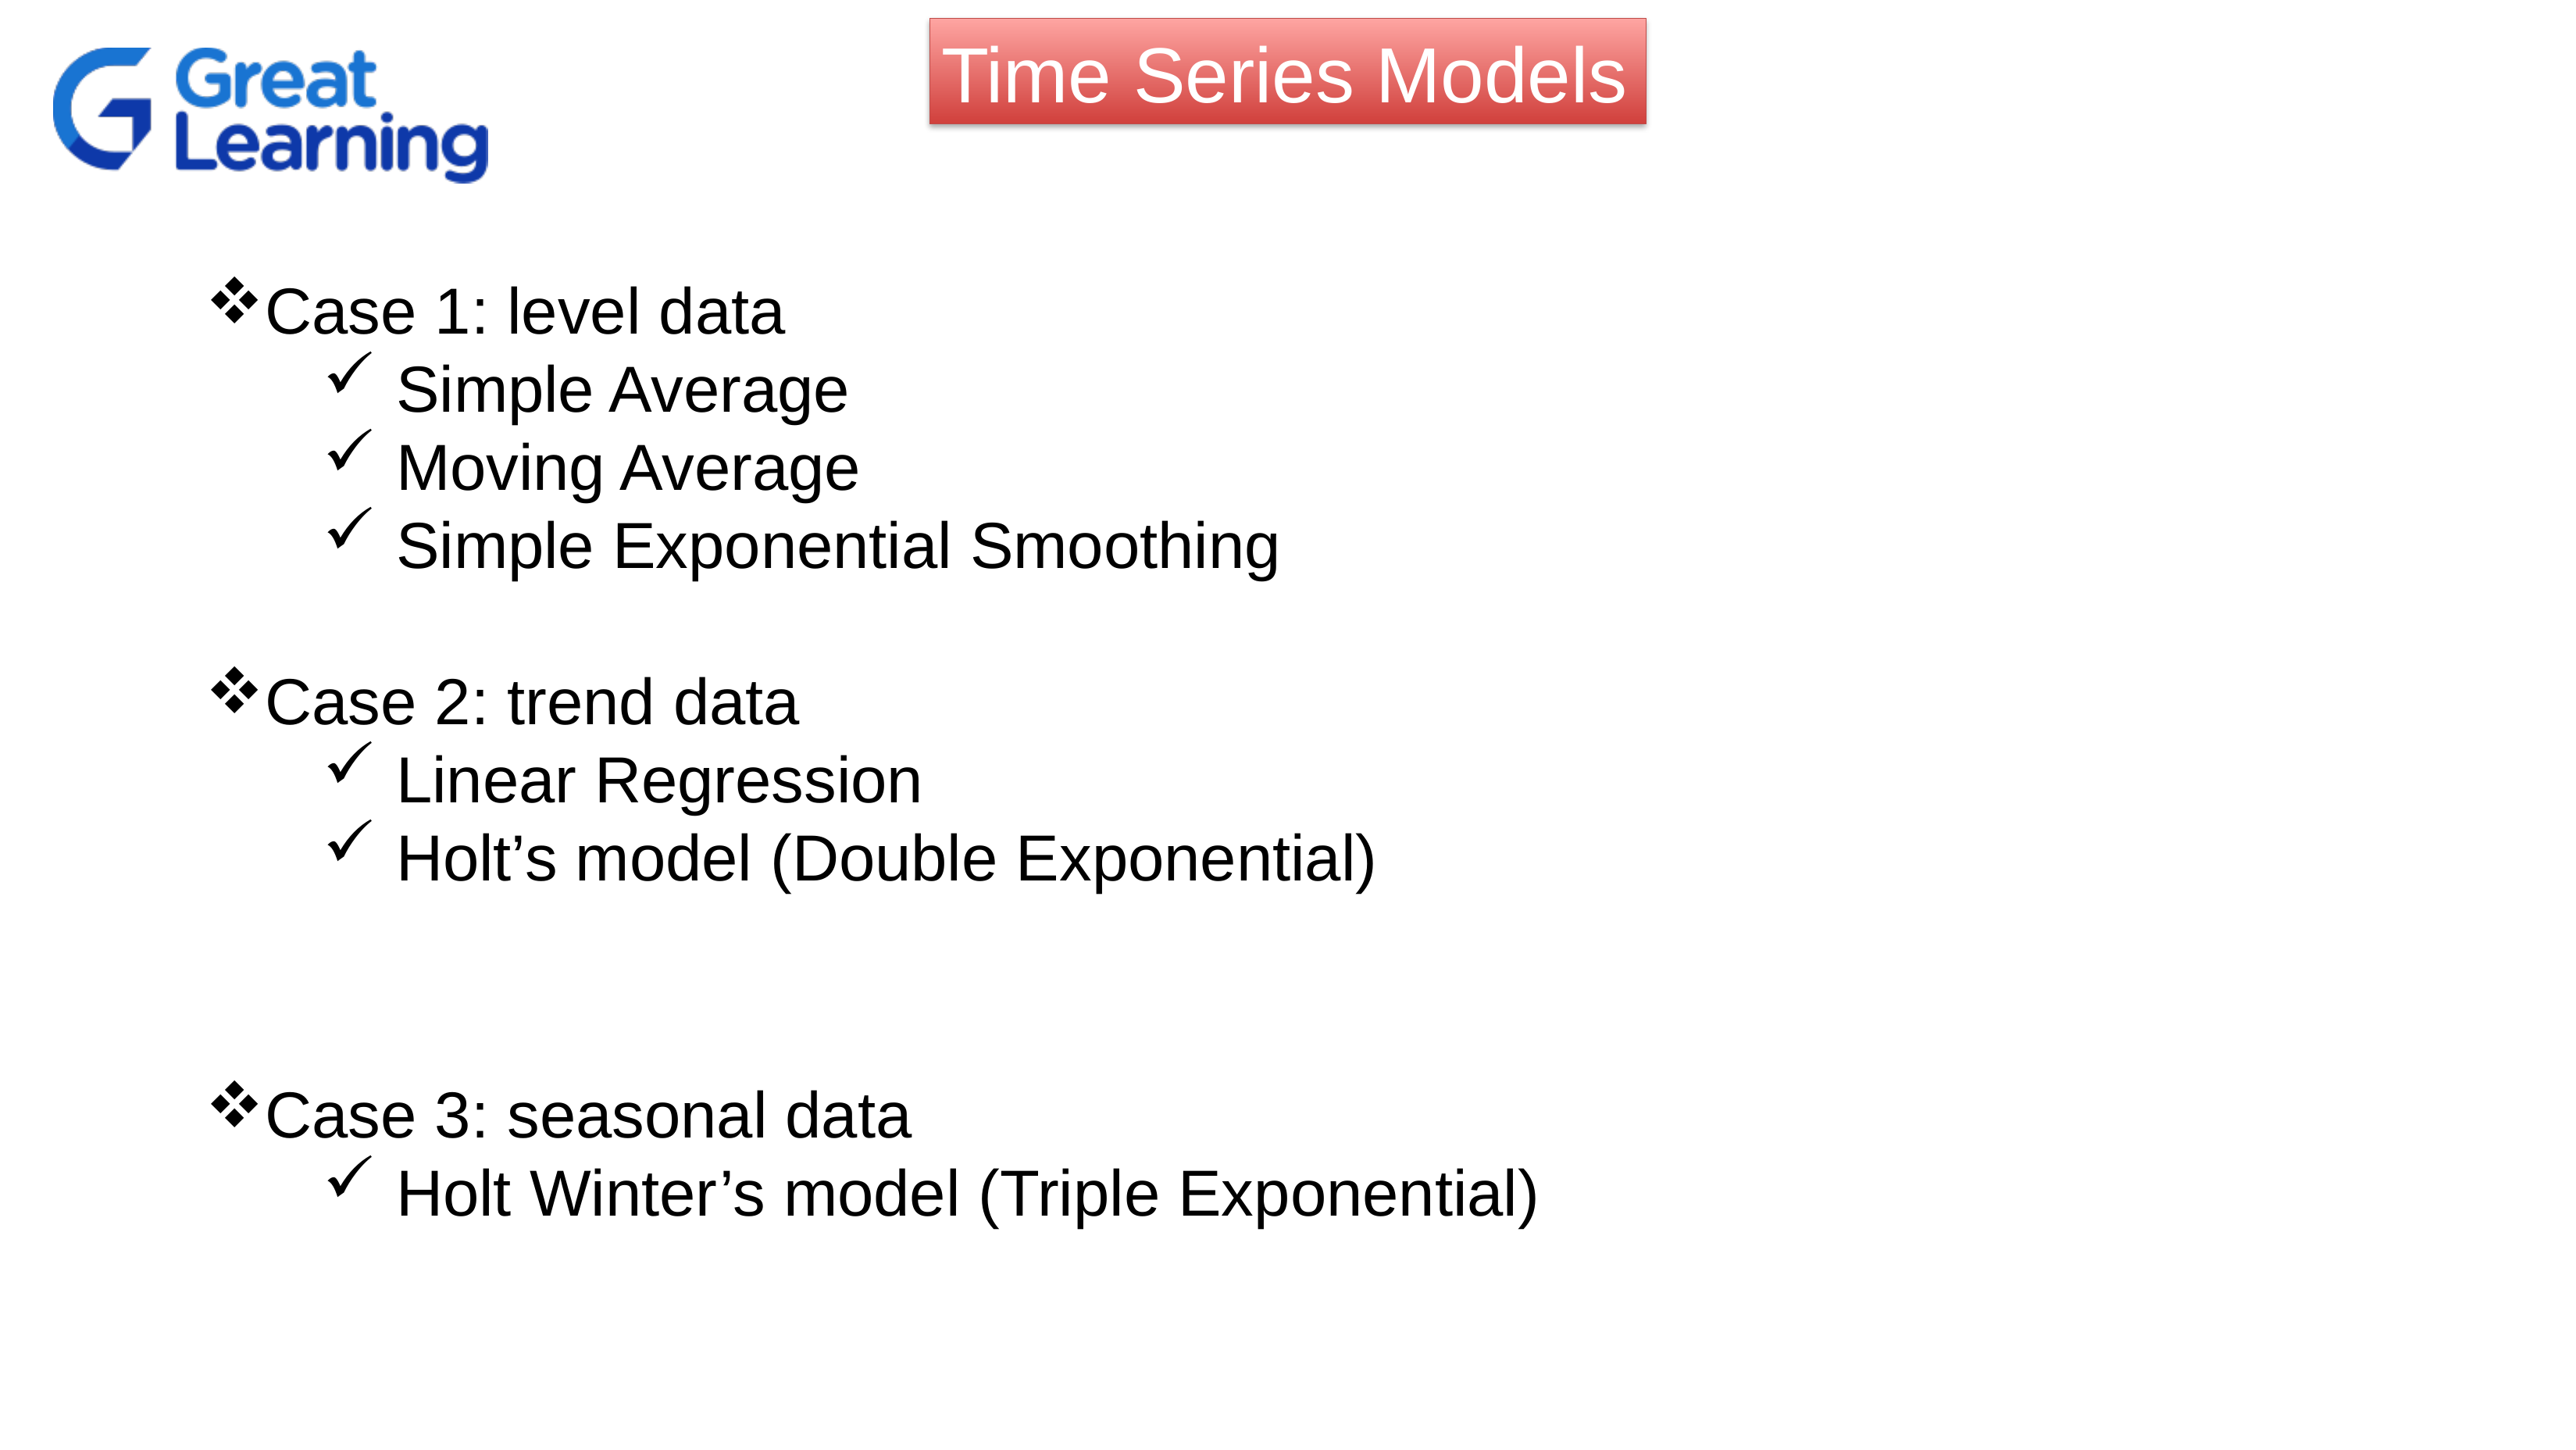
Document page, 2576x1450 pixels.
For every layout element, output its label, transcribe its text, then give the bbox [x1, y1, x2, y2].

picture [53, 47, 489, 184]
text_box Time Series Models [929, 18, 1647, 124]
list Case 1: level data Simple Average Moving Average Simple Exponential Smoothing Case 2: trend data Linear Regression Holt’s model (Double Exponential) Case 3: seasonal data Holt Winter’s model (Triple Exponential) [205, 269, 2493, 1366]
